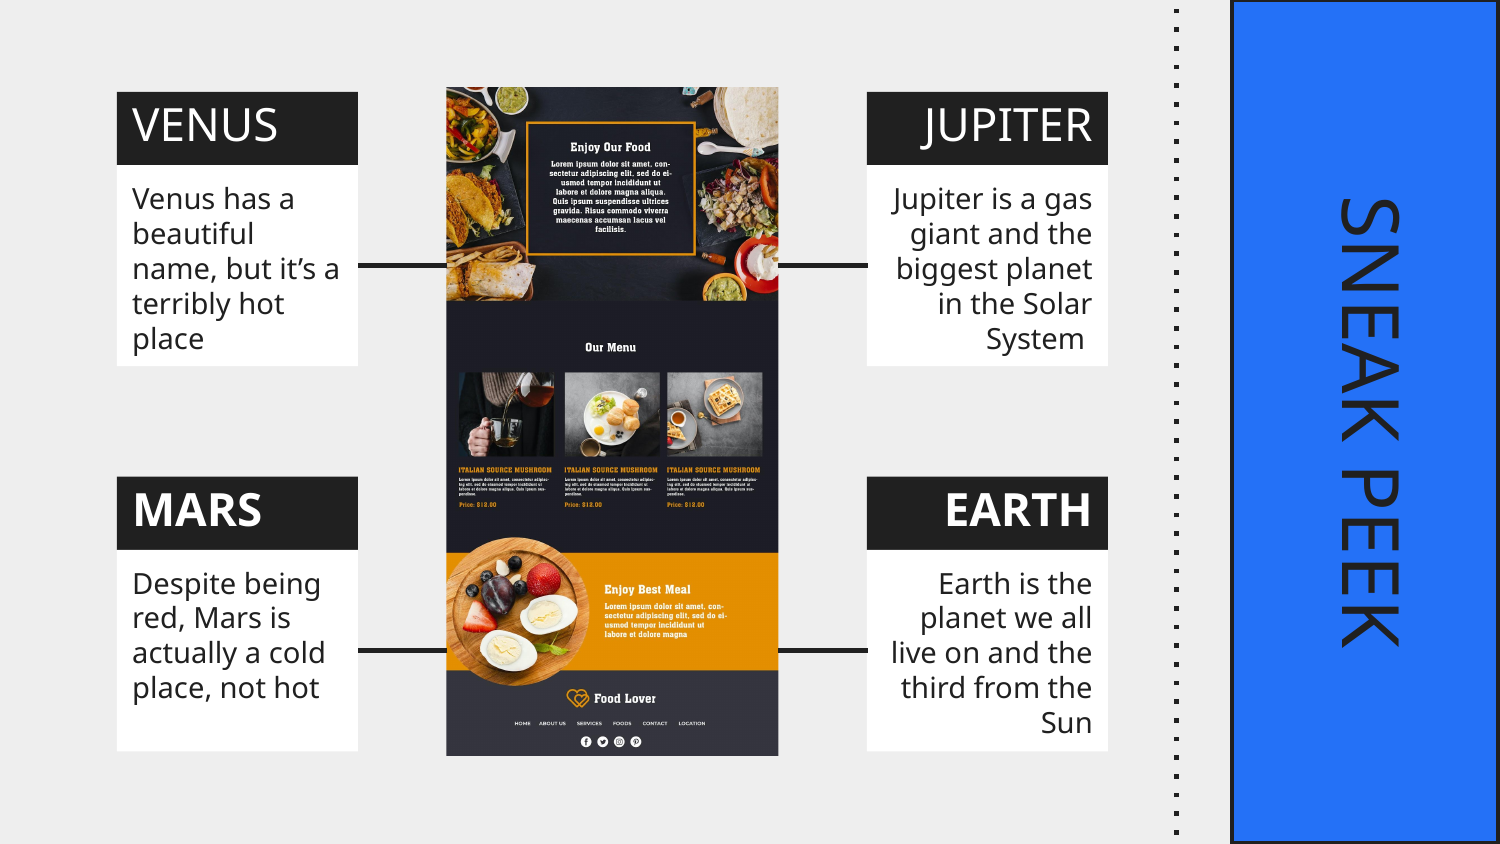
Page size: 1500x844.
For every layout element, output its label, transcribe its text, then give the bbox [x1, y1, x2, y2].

title VENUS [116, 91, 358, 165]
title JUPITER [866, 91, 1108, 165]
title SNEAK PEEK [1231, 87, 1500, 756]
subtitle Despite being red, Mars is actually a cold place, not hot [116, 549, 358, 752]
title MARS [116, 476, 358, 549]
title EARTH [866, 476, 1108, 549]
subtitle Venus has a beautiful name, but it’s a terribly hot place [116, 165, 358, 367]
picture [445, 87, 779, 756]
subtitle Jupiter is a gas giant and the biggest planet in the Solar System [866, 165, 1108, 367]
subtitle Earth is the planet we all live on and the third from the Sun [866, 549, 1108, 752]
